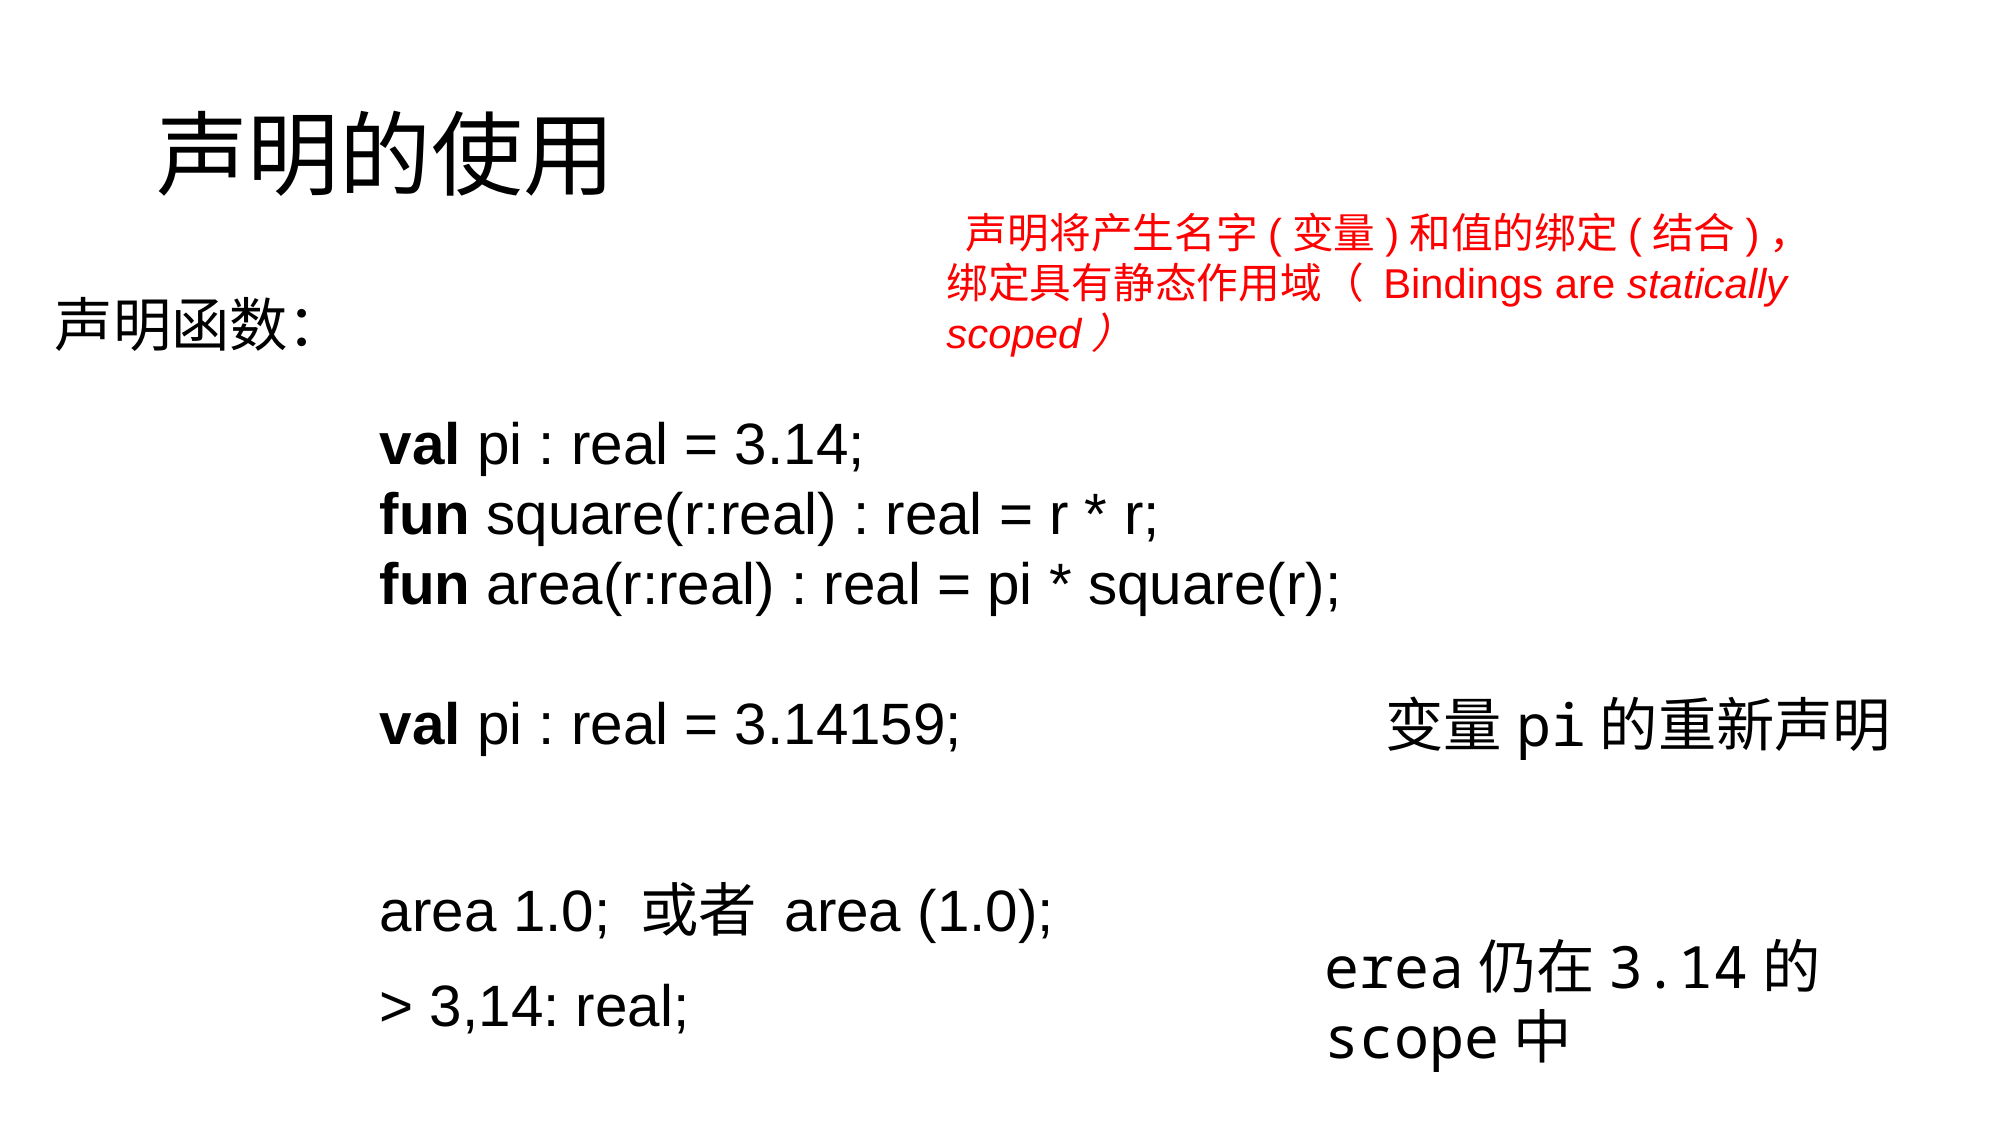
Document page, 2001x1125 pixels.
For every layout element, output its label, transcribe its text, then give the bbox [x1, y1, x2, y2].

text_box > 3,14: real; [365, 960, 721, 1046]
text_box 声明将产生名字(变量)和值的绑定(结合)， 绑定具有静态作用域（ Bindings are statically scoped） [931, 198, 2000, 364]
text_box erea仍在3.14的scope中 [1309, 922, 2000, 1078]
text_box 变量pi的重新声明 [1370, 680, 1932, 766]
text_box val pi : real = 3.14; fun square(r:real) : real = r * r; fun area(r:real) : real = pi * square(r); val pi : real = 3.14159; [365, 398, 1371, 764]
text_box area 1.0; 或者 area (1.0); [365, 866, 1371, 951]
title 声明的使用 [147, 49, 1874, 268]
text_box 声明函数： [40, 280, 362, 366]
